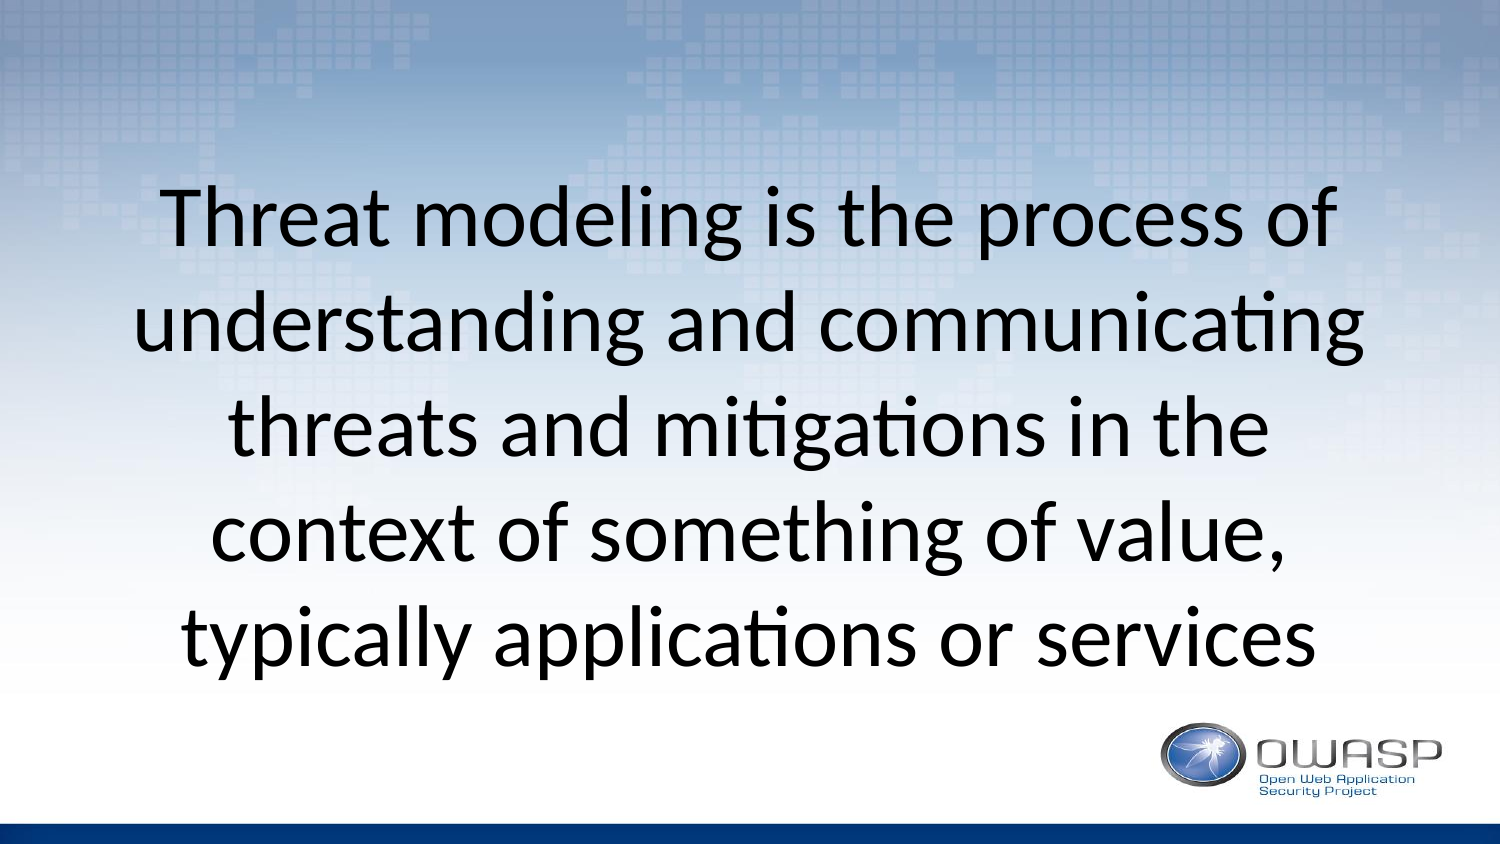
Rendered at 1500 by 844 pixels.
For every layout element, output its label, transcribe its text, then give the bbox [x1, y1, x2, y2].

picture [0, 0, 1500, 844]
list Threat modeling is the process of understanding and communicating threats and mitigations in the context of something of value, typically applications or services [75, 130, 1425, 714]
